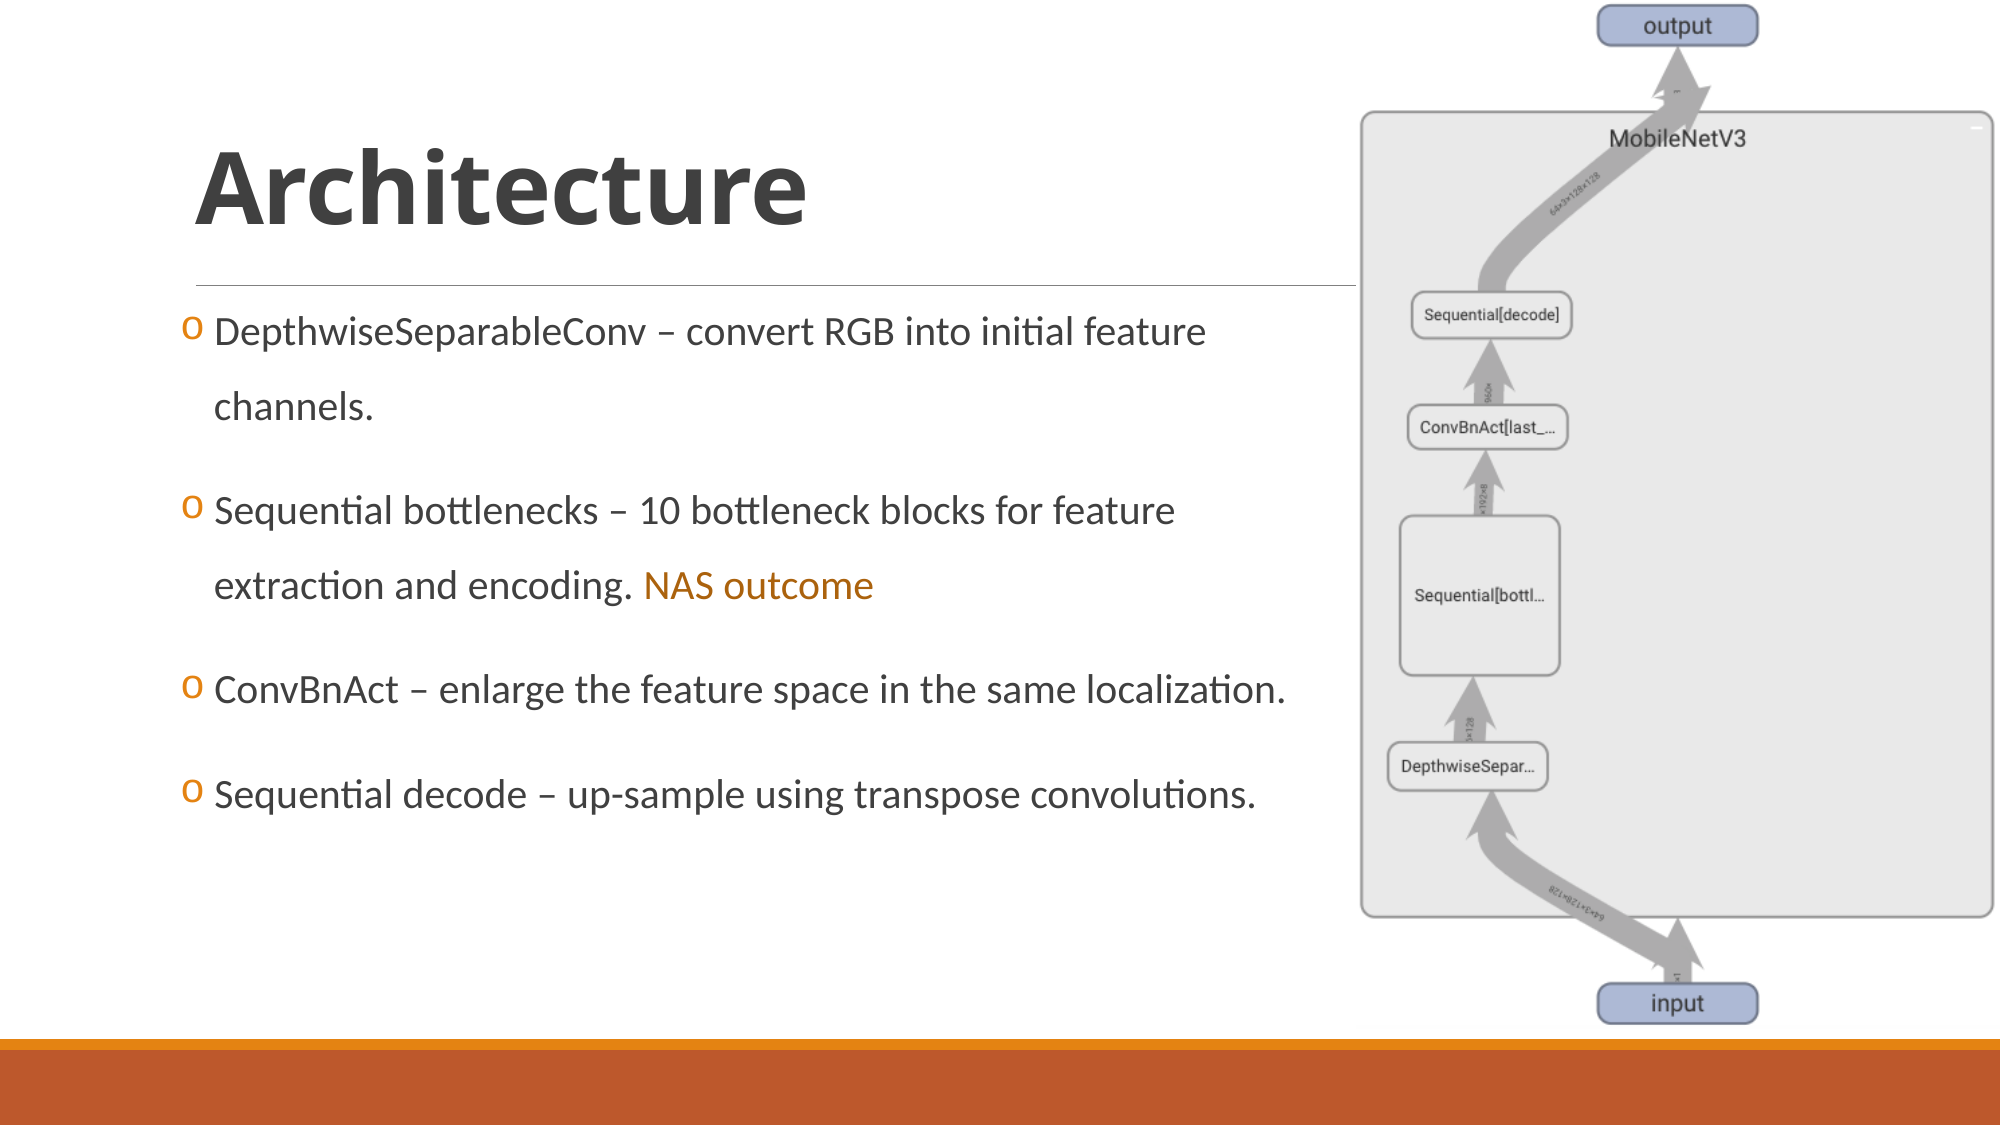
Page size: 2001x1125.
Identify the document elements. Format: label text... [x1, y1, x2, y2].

title Architecture [180, 15, 1352, 253]
list DepthwiseSeparableConv – convert RGB into initial feature channels. Sequential bottlenecks – 10 bottleneck blocks for feature extraction and encoding. NAS outcome ConvBnAct – enlarge the feature space in the same localization. Sequential decode – up-sample using transpose convolutions. [180, 270, 1352, 995]
picture [1355, 0, 2000, 1030]
